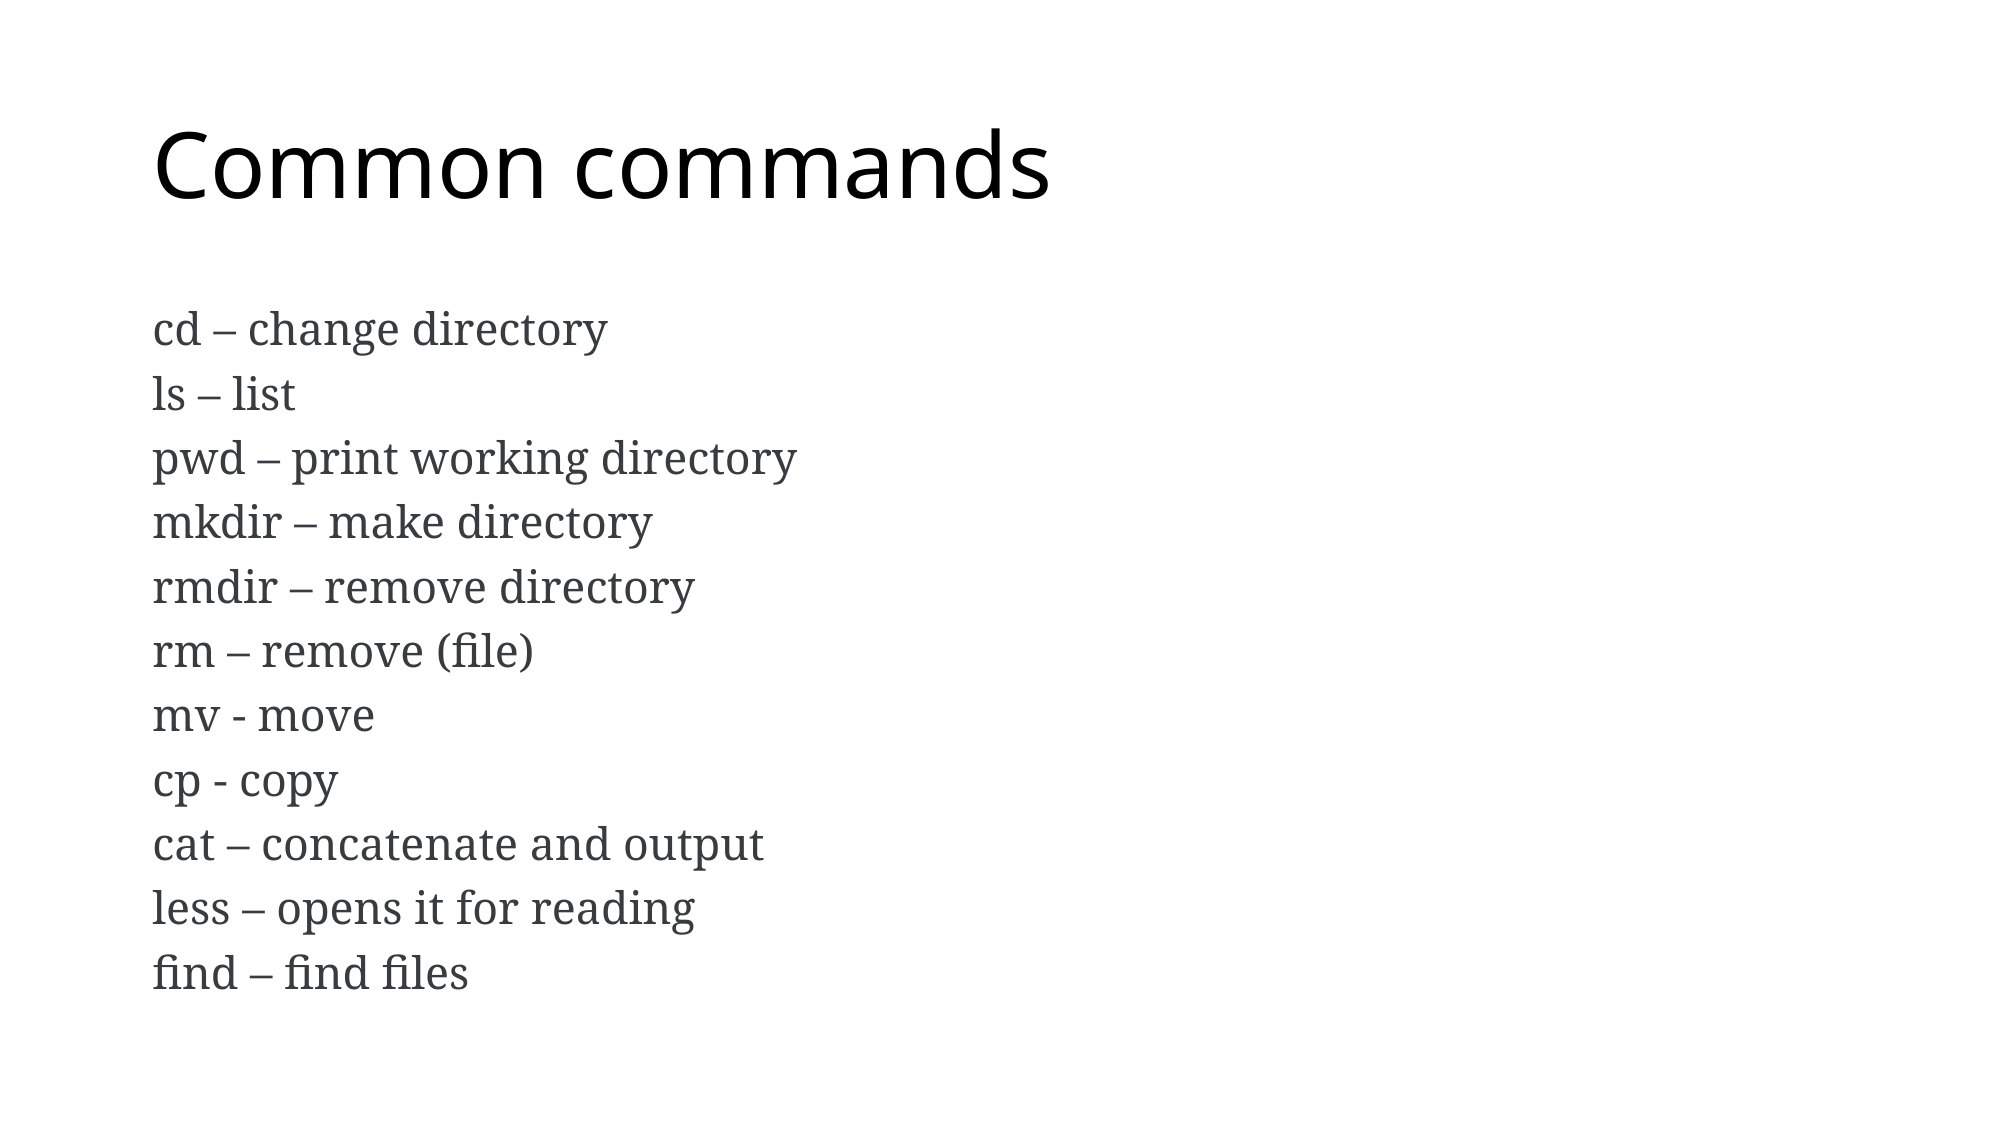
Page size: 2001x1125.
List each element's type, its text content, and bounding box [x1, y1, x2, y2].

list cd – change directory ls – list pwd – print working directory mkdir – make directory rmdir – remove directory rm – remove (file) mv - move cp - copy cat – concatenate and output less – opens it for reading find – find files [137, 299, 1863, 1014]
title Common commands [137, 59, 1863, 278]
